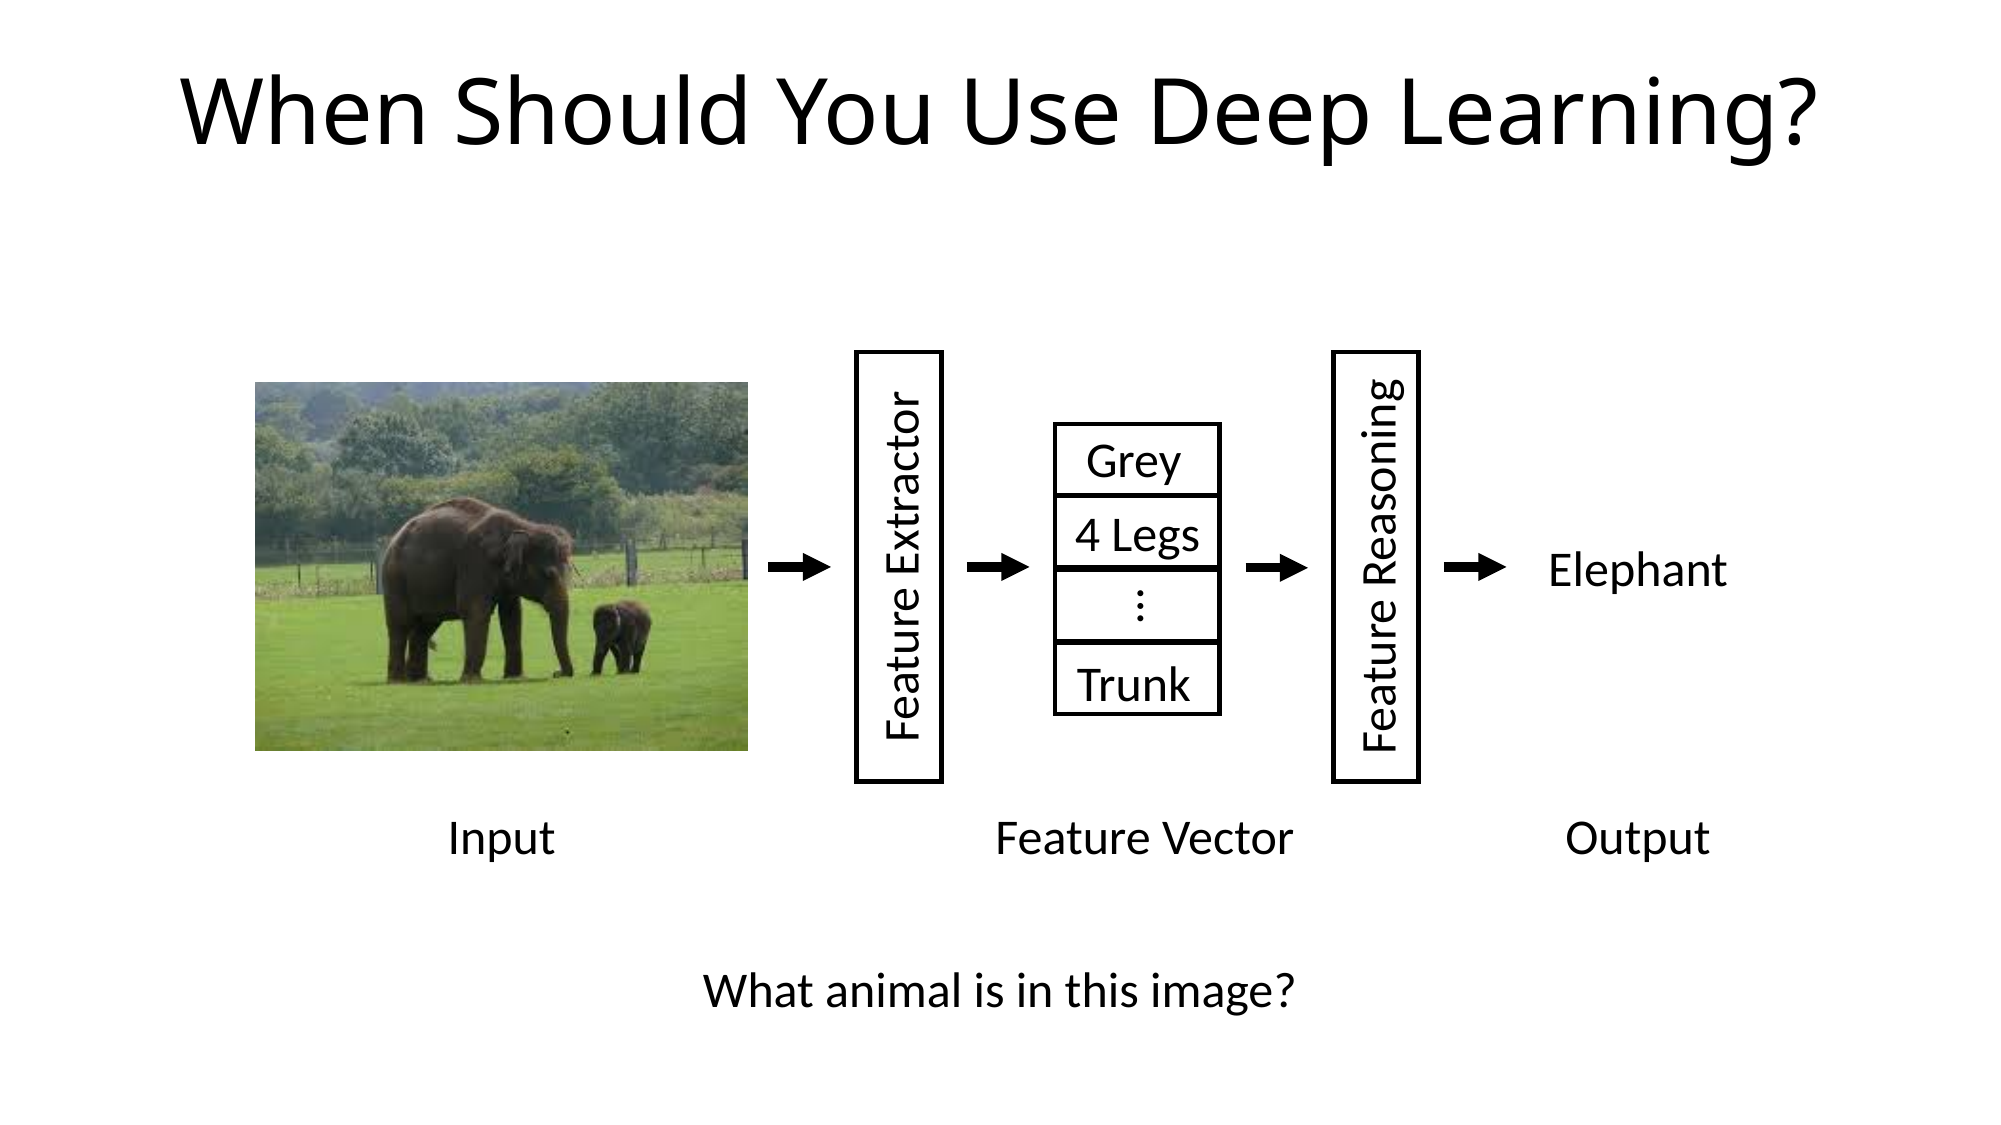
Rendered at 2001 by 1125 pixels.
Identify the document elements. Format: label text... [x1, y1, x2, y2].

text_box Input [432, 797, 571, 873]
text_box Elephant [1533, 529, 1743, 605]
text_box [856, 352, 942, 782]
text_box Feature Vector [980, 797, 1310, 873]
title When Should You Use Deep Learning? [137, 5, 1863, 224]
picture [255, 382, 748, 752]
text_box What animal is in this image? [688, 949, 1312, 1025]
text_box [1055, 420, 1220, 720]
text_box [1333, 352, 1419, 782]
text_box Output [1550, 797, 1726, 873]
